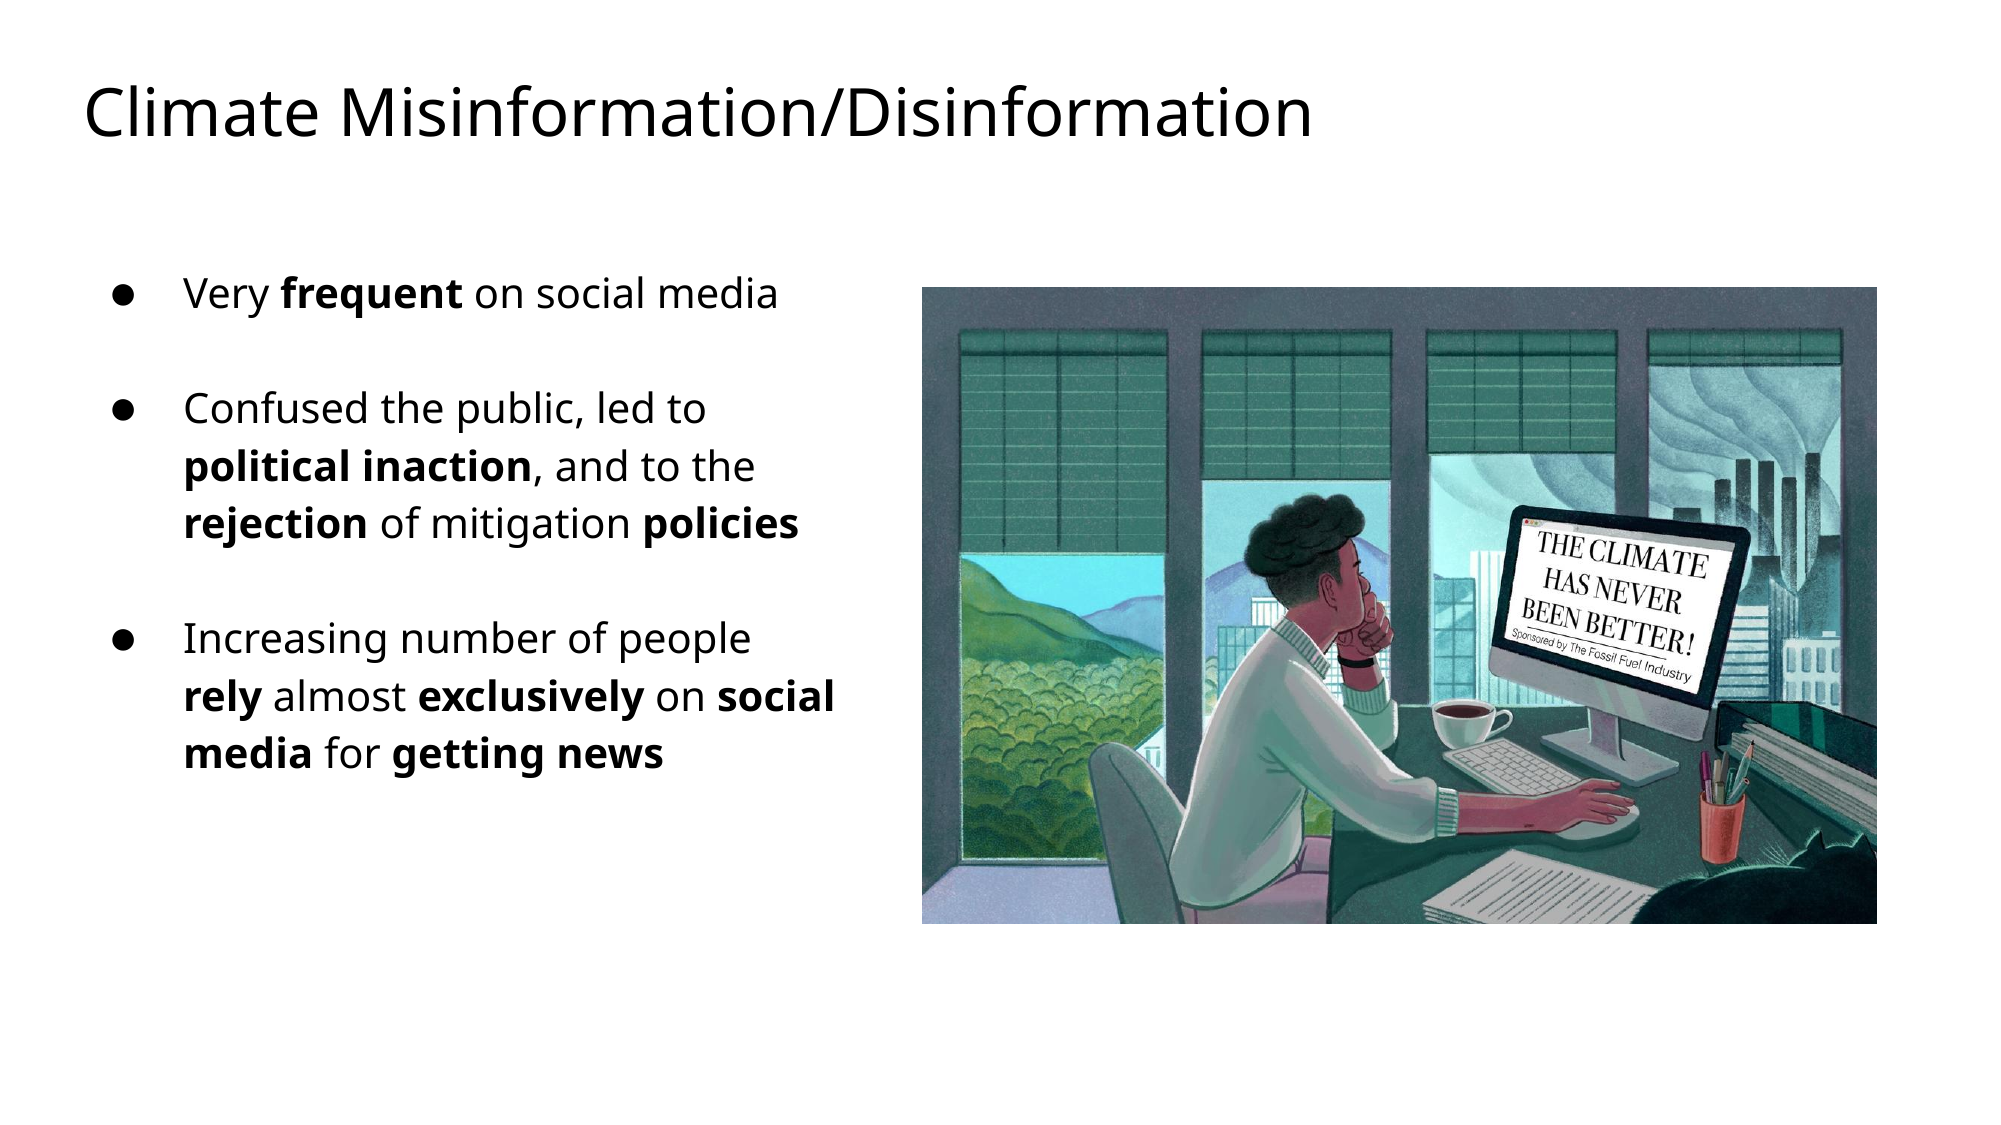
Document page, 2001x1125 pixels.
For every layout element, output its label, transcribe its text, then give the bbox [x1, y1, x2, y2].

list Very frequent on social media Confused the public, led to political inaction, and to the rejection of mitigation policies Increasing number of people rely almost exclusively on social media for getting news [68, 244, 852, 881]
title Climate Misinformation/Disinformation [68, 54, 1932, 180]
picture [922, 287, 1877, 925]
